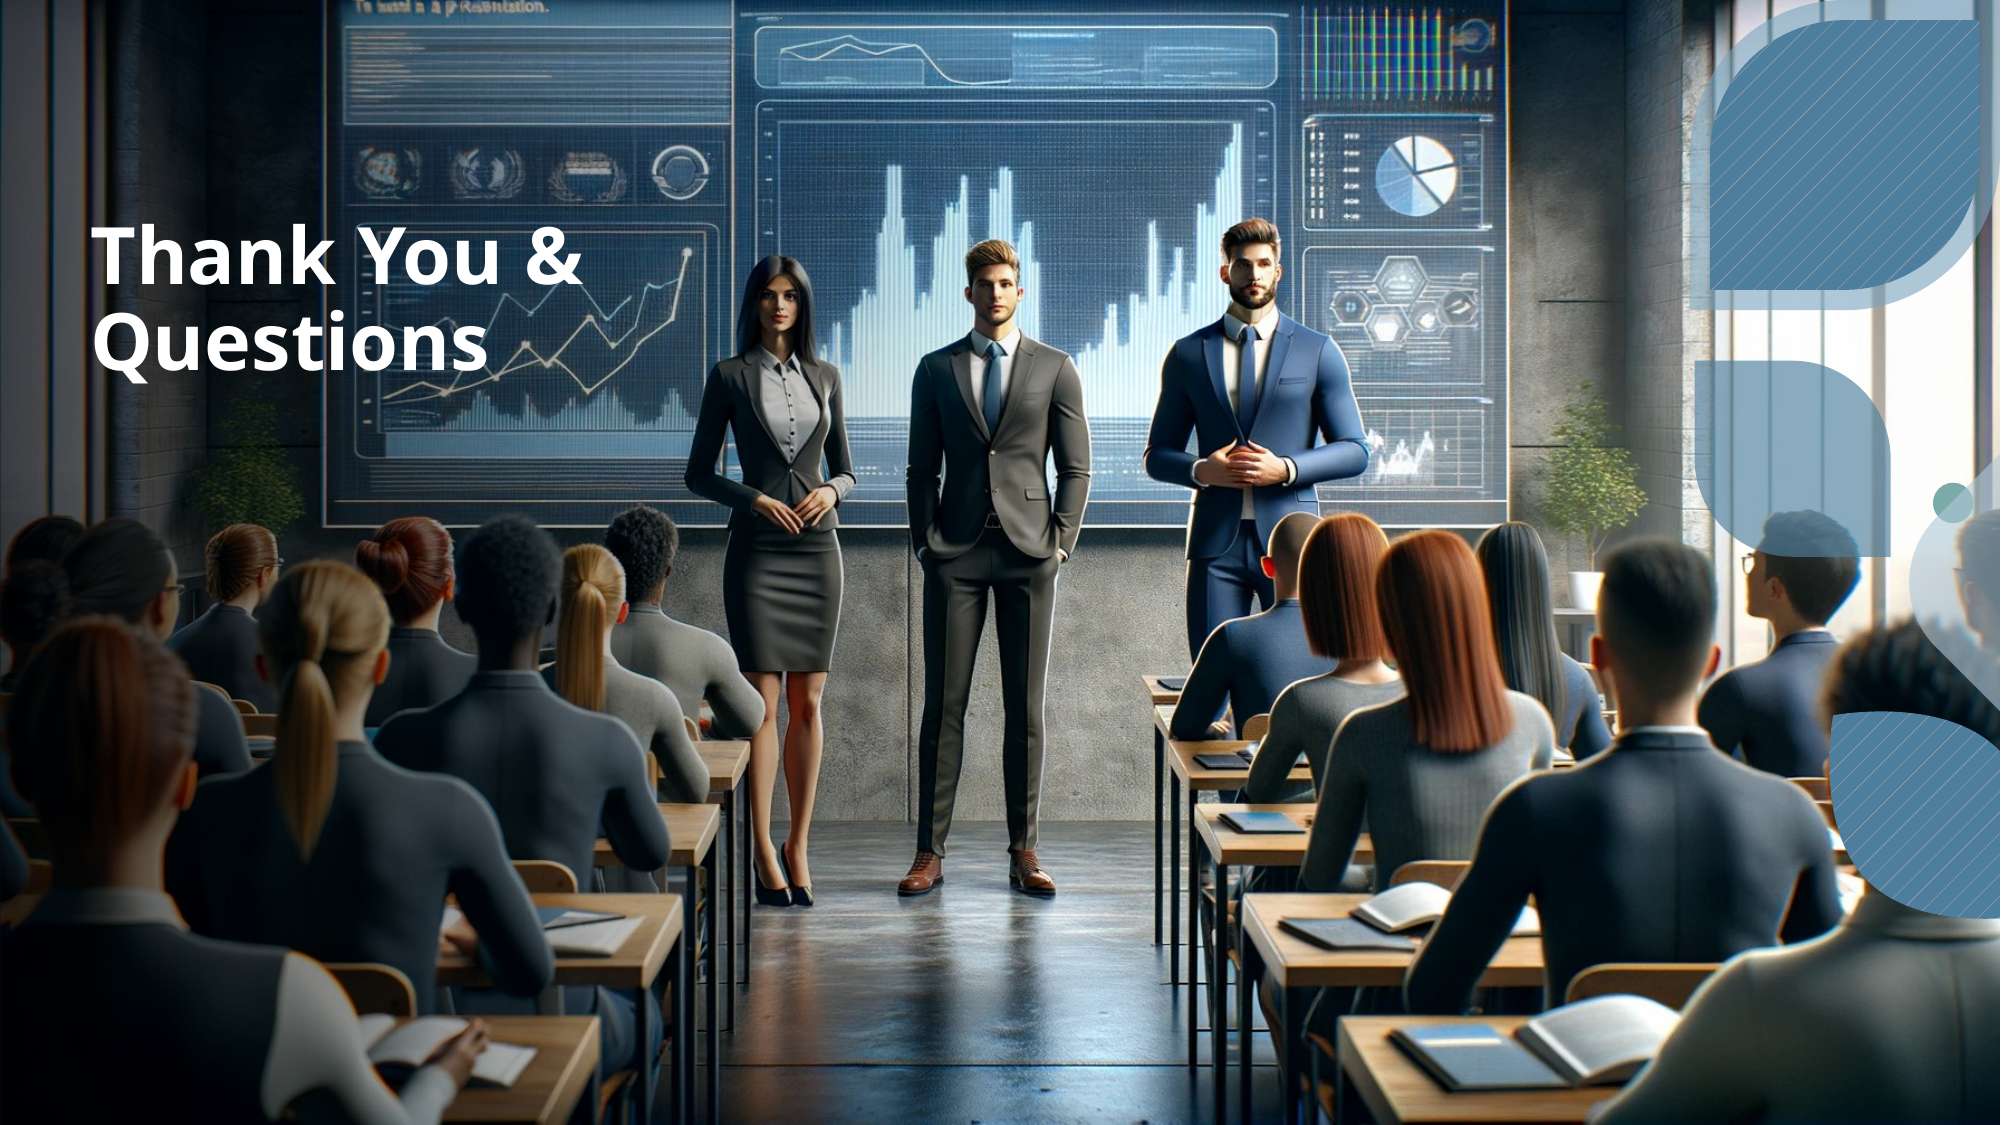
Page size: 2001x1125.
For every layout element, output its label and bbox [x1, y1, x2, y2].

text_box [1689, 0, 2000, 919]
picture [0, 0, 2000, 1125]
